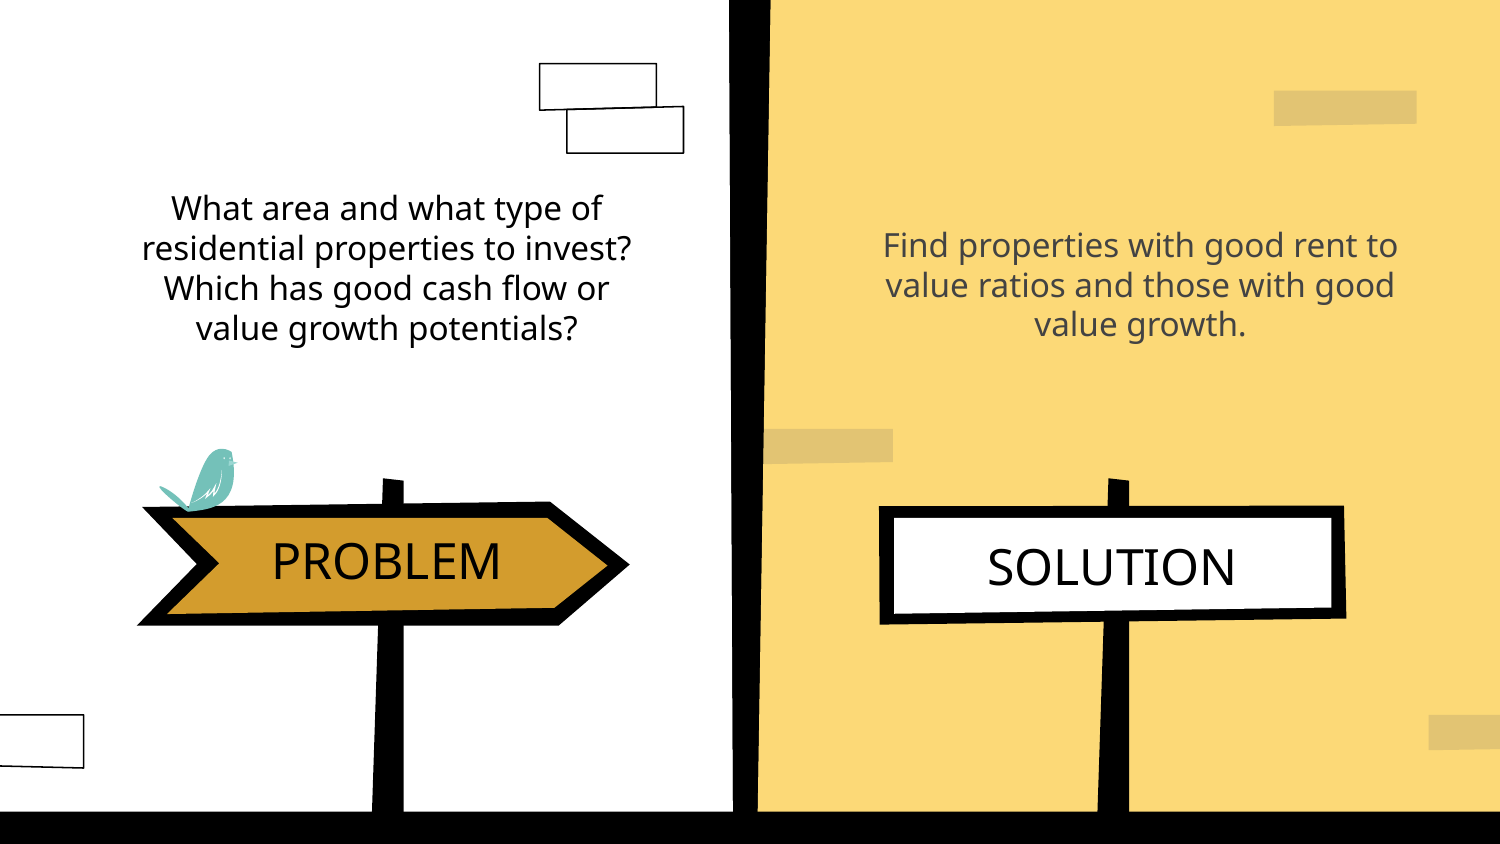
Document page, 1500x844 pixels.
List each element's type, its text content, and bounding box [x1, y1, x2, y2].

text_box [729, 0, 771, 844]
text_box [136, 478, 630, 844]
title SOLUTION [1352, 484, 1362, 611]
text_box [154, 448, 244, 513]
title PROBLEM [632, 478, 636, 605]
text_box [878, 478, 1347, 844]
subtitle What area and what type of residential properties to invest? Which has good cash flow or value growth potentials? [116, 127, 658, 408]
title SOLUTION [863, 484, 873, 611]
subtitle Find properties with good rent to value ratios and those with good value growth. [842, 199, 1440, 408]
